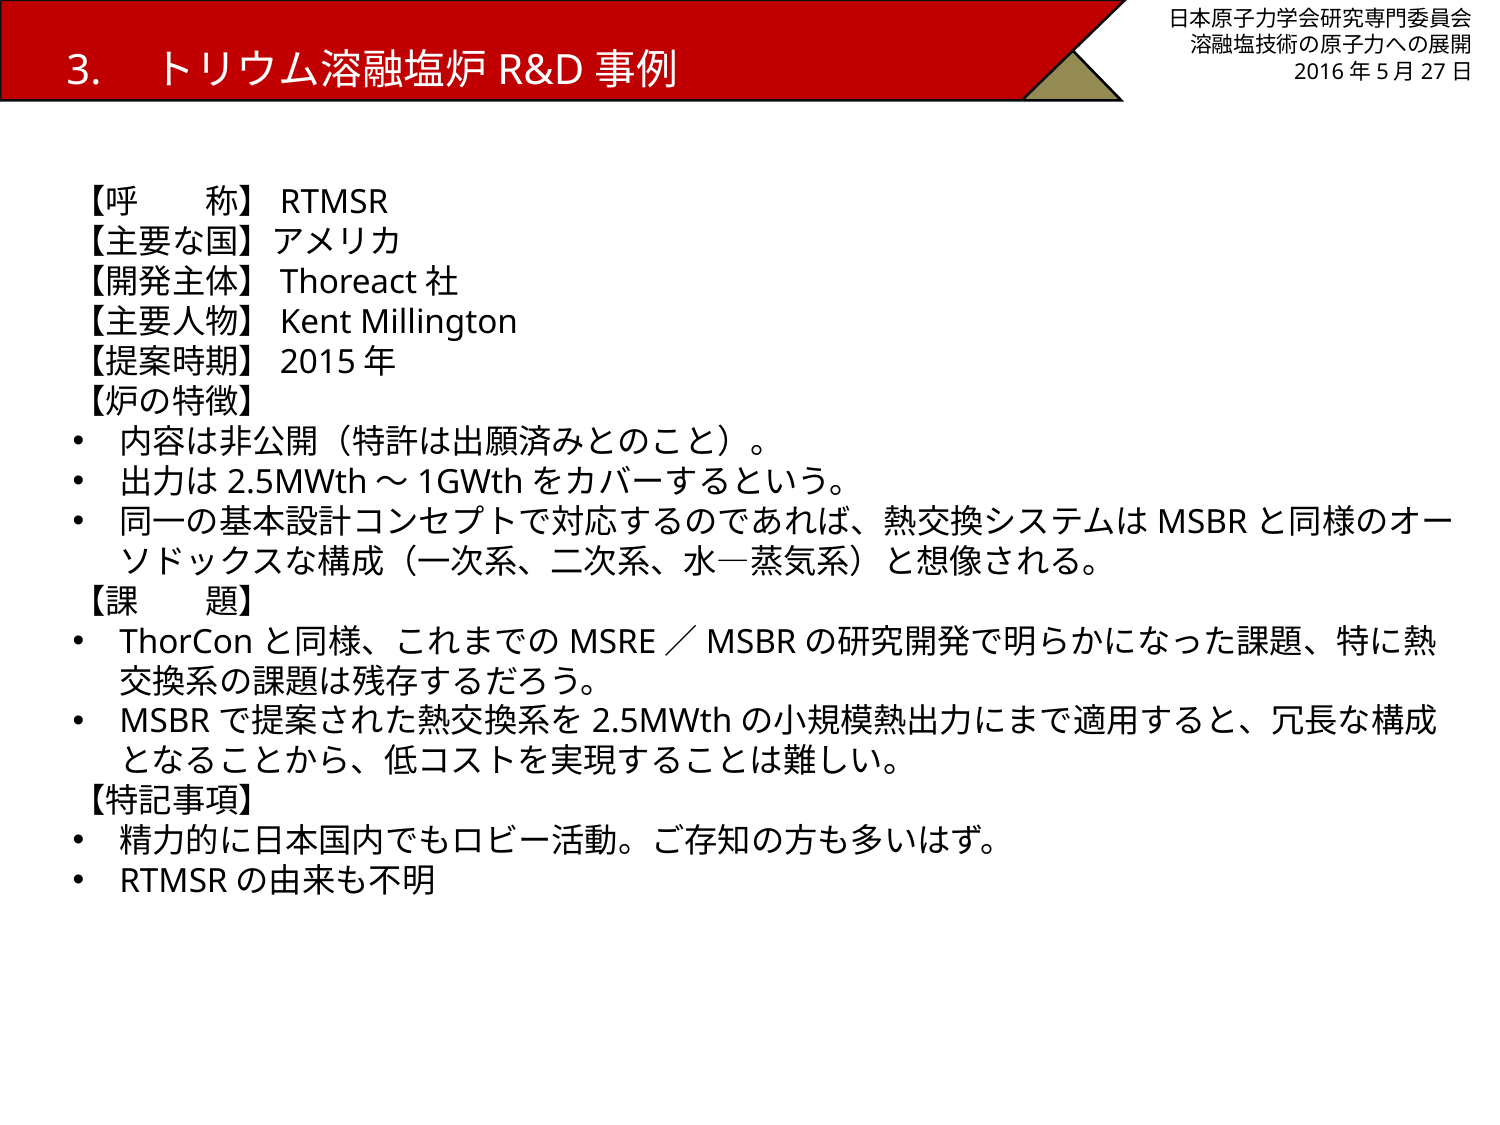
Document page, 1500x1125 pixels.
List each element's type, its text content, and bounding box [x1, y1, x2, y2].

text_box [1023, 51, 1124, 102]
text_box 日本原子力学会研究専門委員会 溶融塩技術の原子力への展開 2016年5月27日 [1153, 0, 1488, 91]
text_box 3. トリウム溶融塩炉R&D事例 [0, 0, 1127, 102]
text_box 【呼 称】RTMSR 【主要な国】アメリカ 【開発主体】Thoreact社 【主要人物】Kent Millington 【提案時期】2015年 【炉の特徴】 内容は非公開（特許は出願済みとのこと）。 出力は2.5MWth～1GWthをカバーするという。 同一の基本設計コンセプトで対応するのであれば、熱交換システムはMSBRと同様のオーソドックスな構成（一次系、二次系、水―蒸気系）と想像される。 【課 題】 ThorConと同様、これまでのMSRE／MSBRの研究開発で明らかになった課題、特に熱交換系の課題は残存するだろう。 MSBRで提案された熱交換系を2.5MWthの小規模熱出力にまで適用すると、冗長な構成となることから、低コストを実現することは難しい。 【特記事項】 精力的に日本国内でもロビー活動。ご存知の方も多いはず。 RTMSRの由来も不明 [57, 173, 1472, 907]
